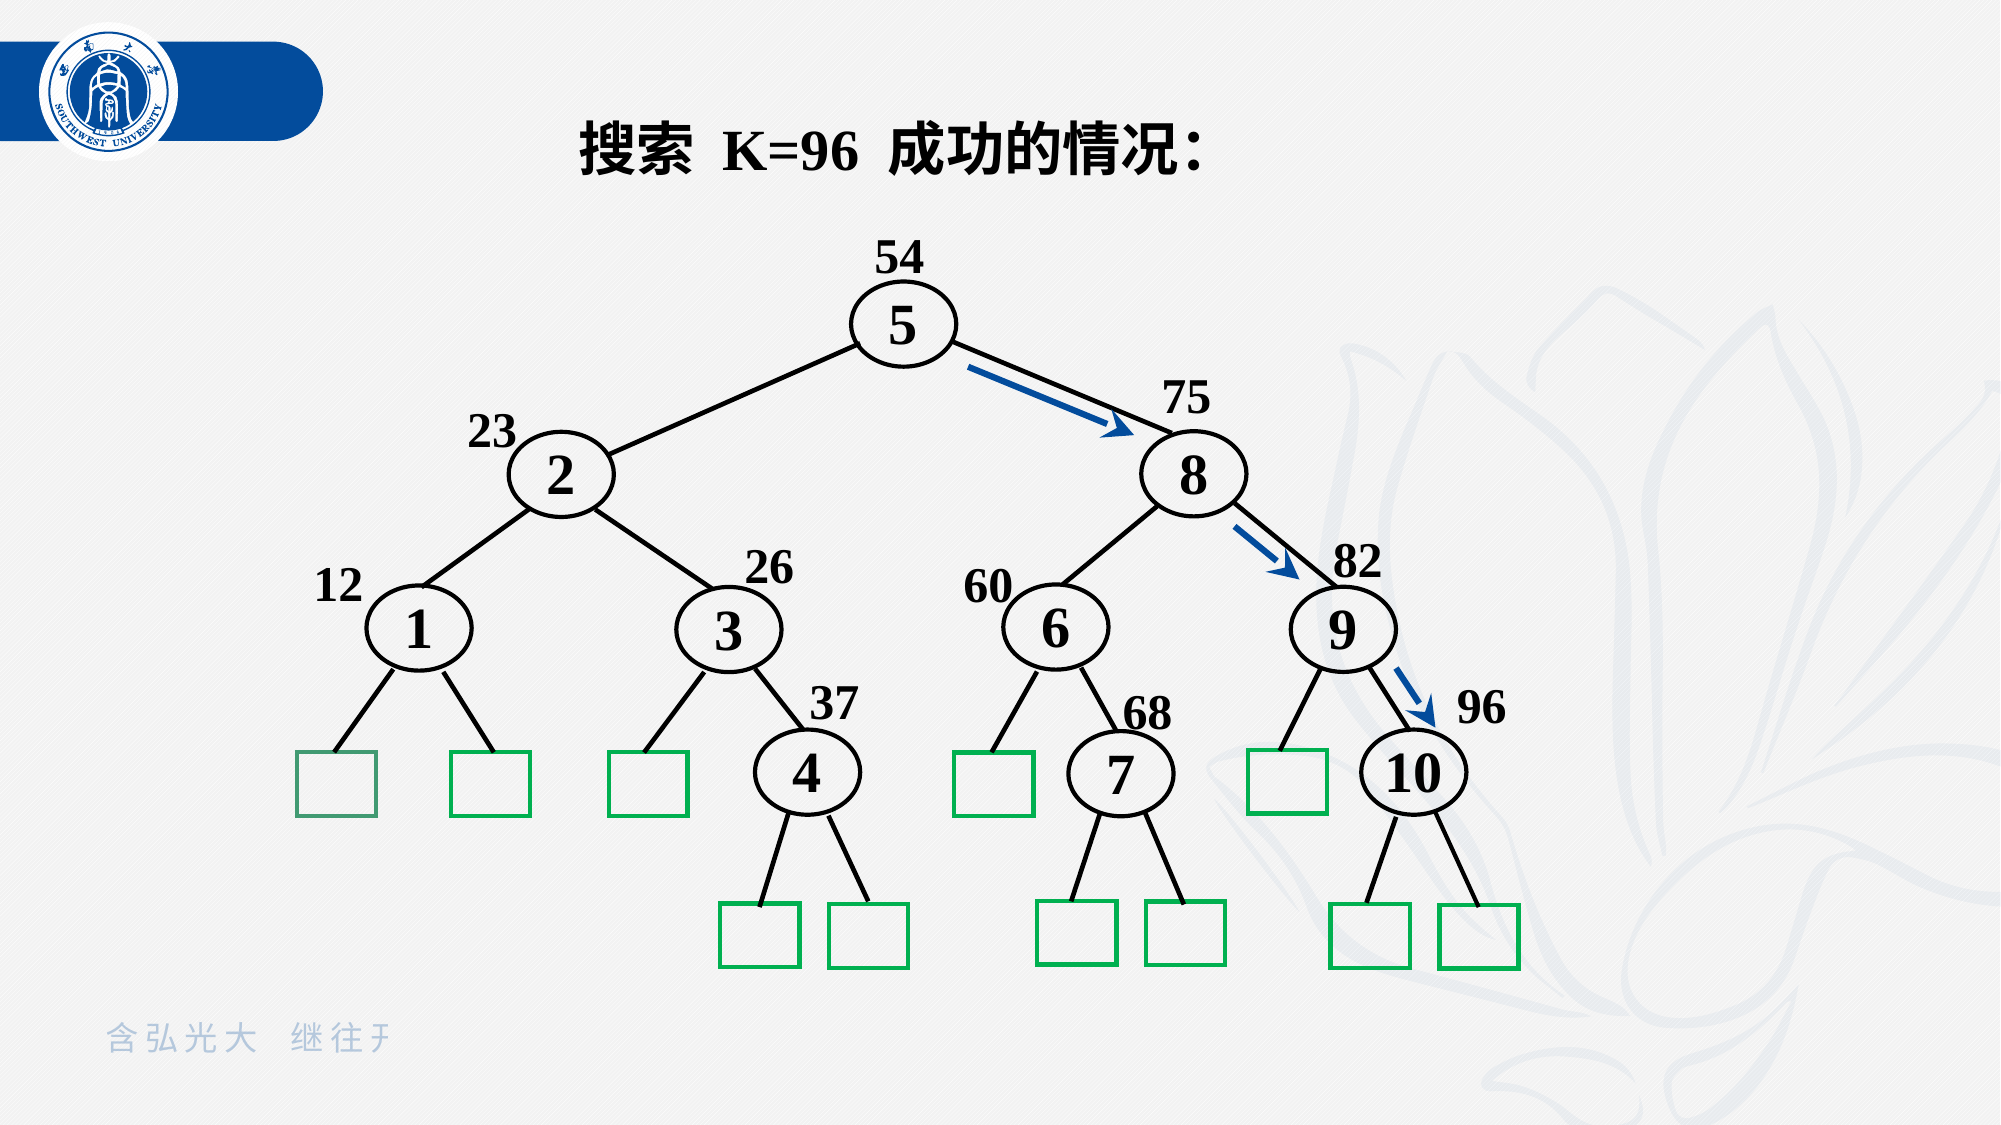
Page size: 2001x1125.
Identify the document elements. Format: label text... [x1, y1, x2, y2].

text_box [829, 904, 909, 968]
text_box 7 [1068, 731, 1174, 817]
text_box 12 [313, 567, 373, 610]
text_box [451, 752, 530, 816]
text_box [1330, 903, 1410, 968]
text_box [1439, 904, 1519, 969]
text_box [954, 752, 1034, 817]
text_box 1 [366, 585, 472, 671]
text_box [1276, 558, 1300, 580]
text_box 26 [744, 549, 804, 592]
text_box 3 [676, 586, 782, 673]
text_box 搜索 K=96 成功的情况： [195, 21, 1621, 1085]
text_box 10 [1361, 729, 1467, 815]
text_box 8 [1141, 431, 1247, 517]
text_box 2 [508, 431, 614, 517]
text_box 96 [1456, 685, 1516, 734]
text_box [1415, 704, 1436, 728]
text_box [1111, 417, 1135, 437]
text_box 4 [754, 729, 861, 815]
text_box 68 [1122, 695, 1182, 738]
text_box 60 [963, 569, 1023, 612]
text_box 37 [809, 685, 869, 728]
text_box 54 [874, 239, 934, 282]
text_box [1037, 900, 1117, 965]
text_box [720, 903, 800, 968]
text_box 82 [1332, 544, 1392, 587]
text_box [608, 752, 688, 817]
text_box [297, 752, 377, 817]
text_box [1146, 901, 1225, 966]
text_box 5 [851, 281, 957, 367]
text_box [1247, 750, 1327, 814]
text_box 75 [1161, 380, 1221, 423]
text_box 9 [1290, 586, 1397, 672]
text_box 23 [467, 414, 526, 457]
text_box 6 [1003, 584, 1109, 670]
